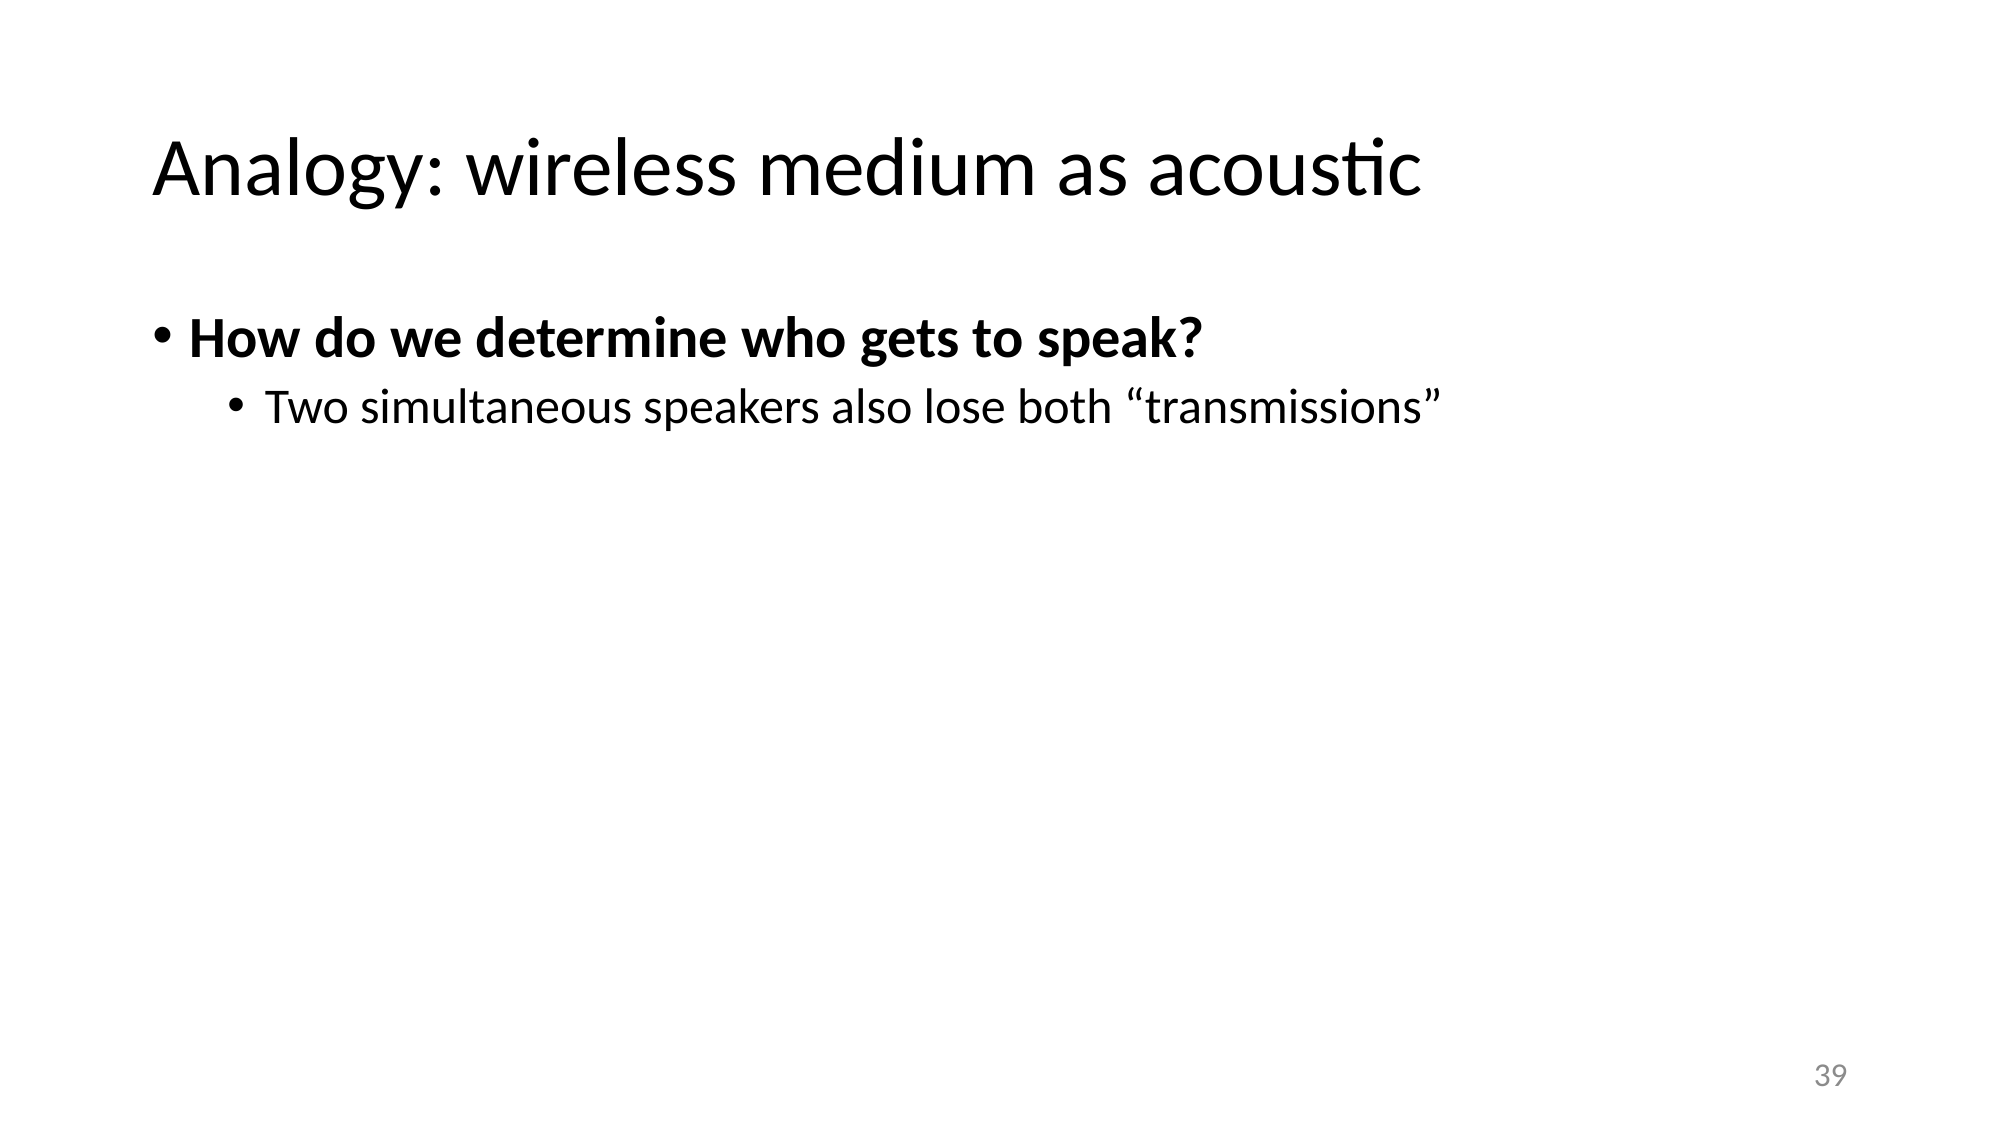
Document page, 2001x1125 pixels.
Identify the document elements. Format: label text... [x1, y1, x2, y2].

list How do we determine who gets to speak? Two simultaneous speakers also lose both “transmissions” [137, 299, 1863, 1014]
title Analogy: wireless medium as acoustic [137, 59, 1863, 278]
slide_number 39 [1412, 1042, 1863, 1103]
